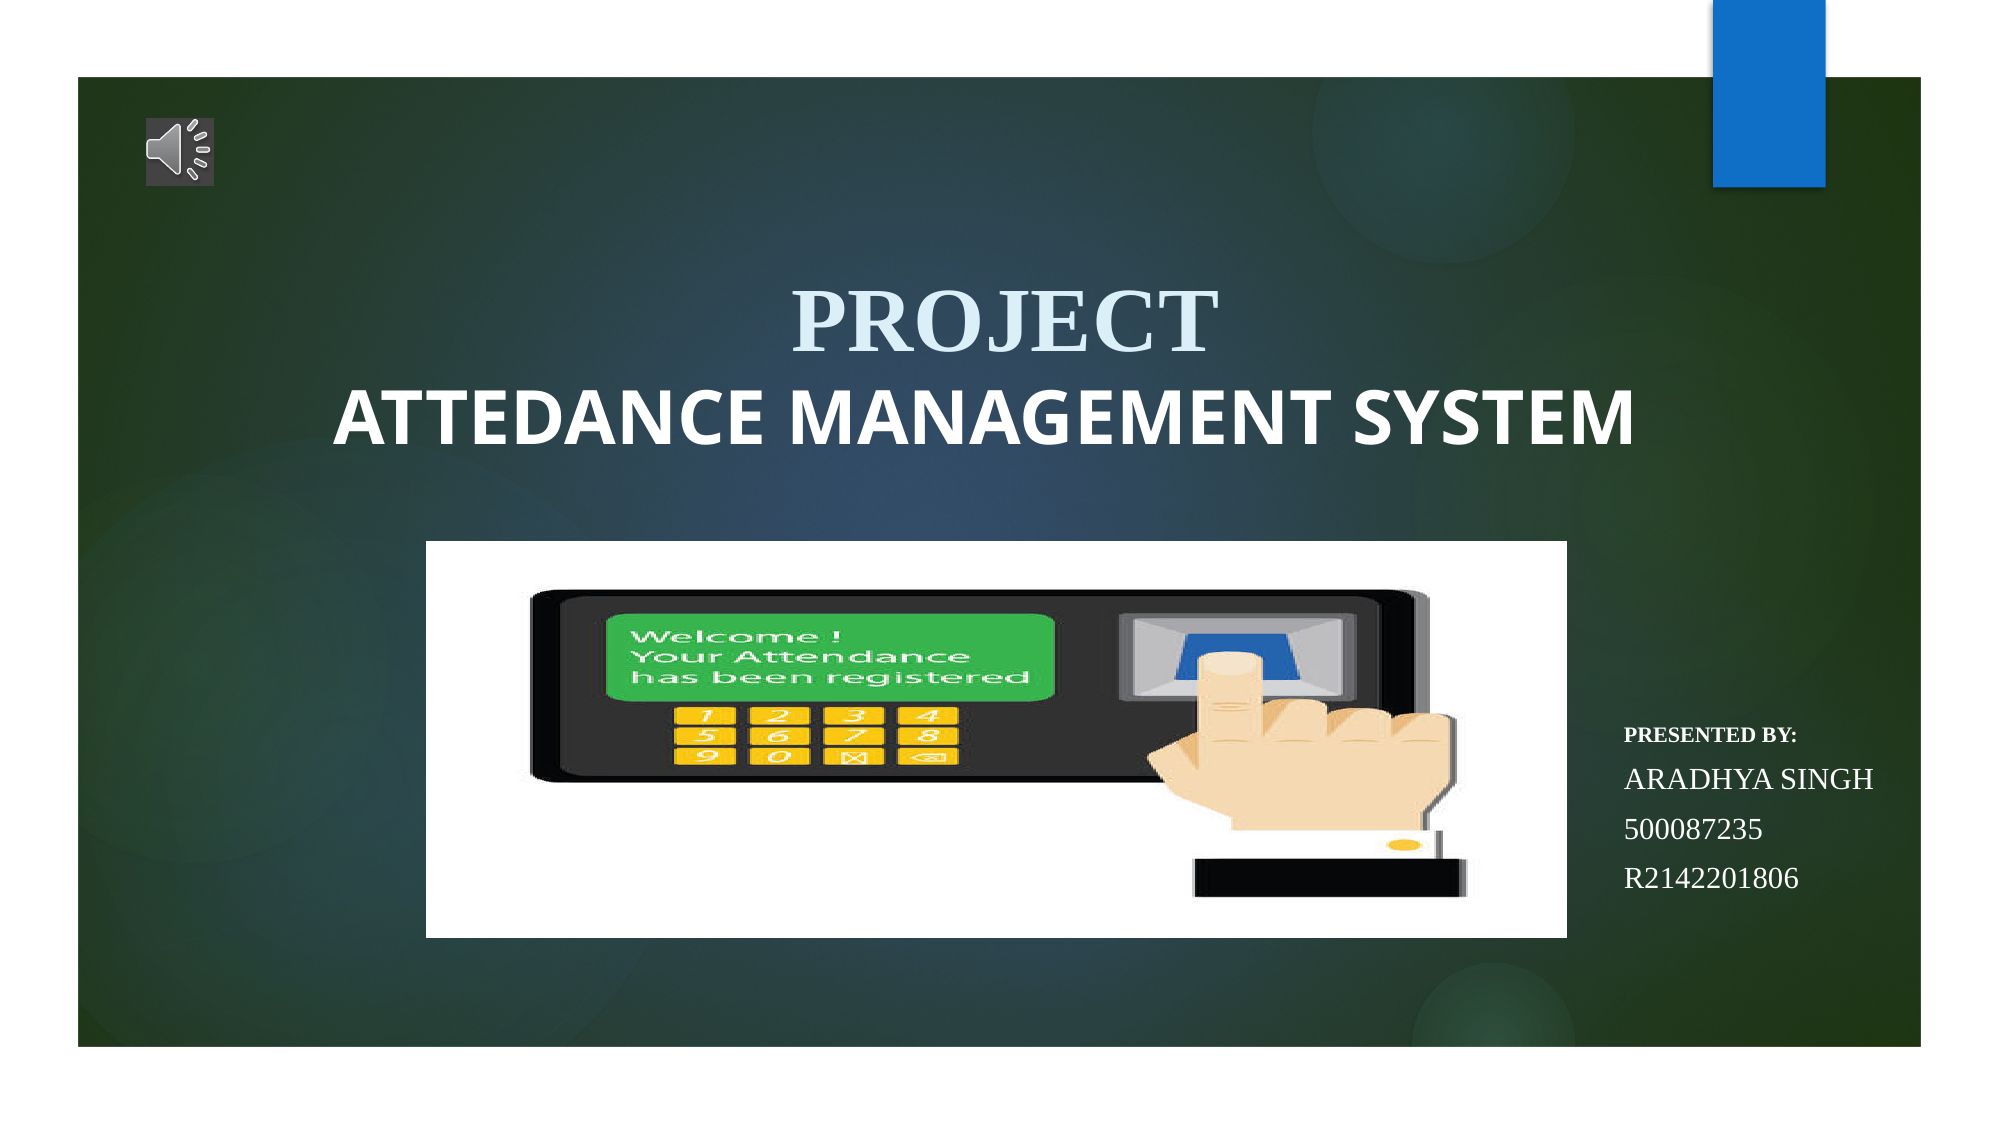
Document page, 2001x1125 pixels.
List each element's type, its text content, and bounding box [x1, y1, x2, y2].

title PROJECT ATTEDANCE MANAGEMENT SYSTEM [262, 275, 1711, 468]
picture [426, 540, 1567, 938]
subtitle Presented by: ARADHYA SINGH 500087235 R2142201806 [1608, 713, 1892, 925]
picture [144, 116, 215, 187]
